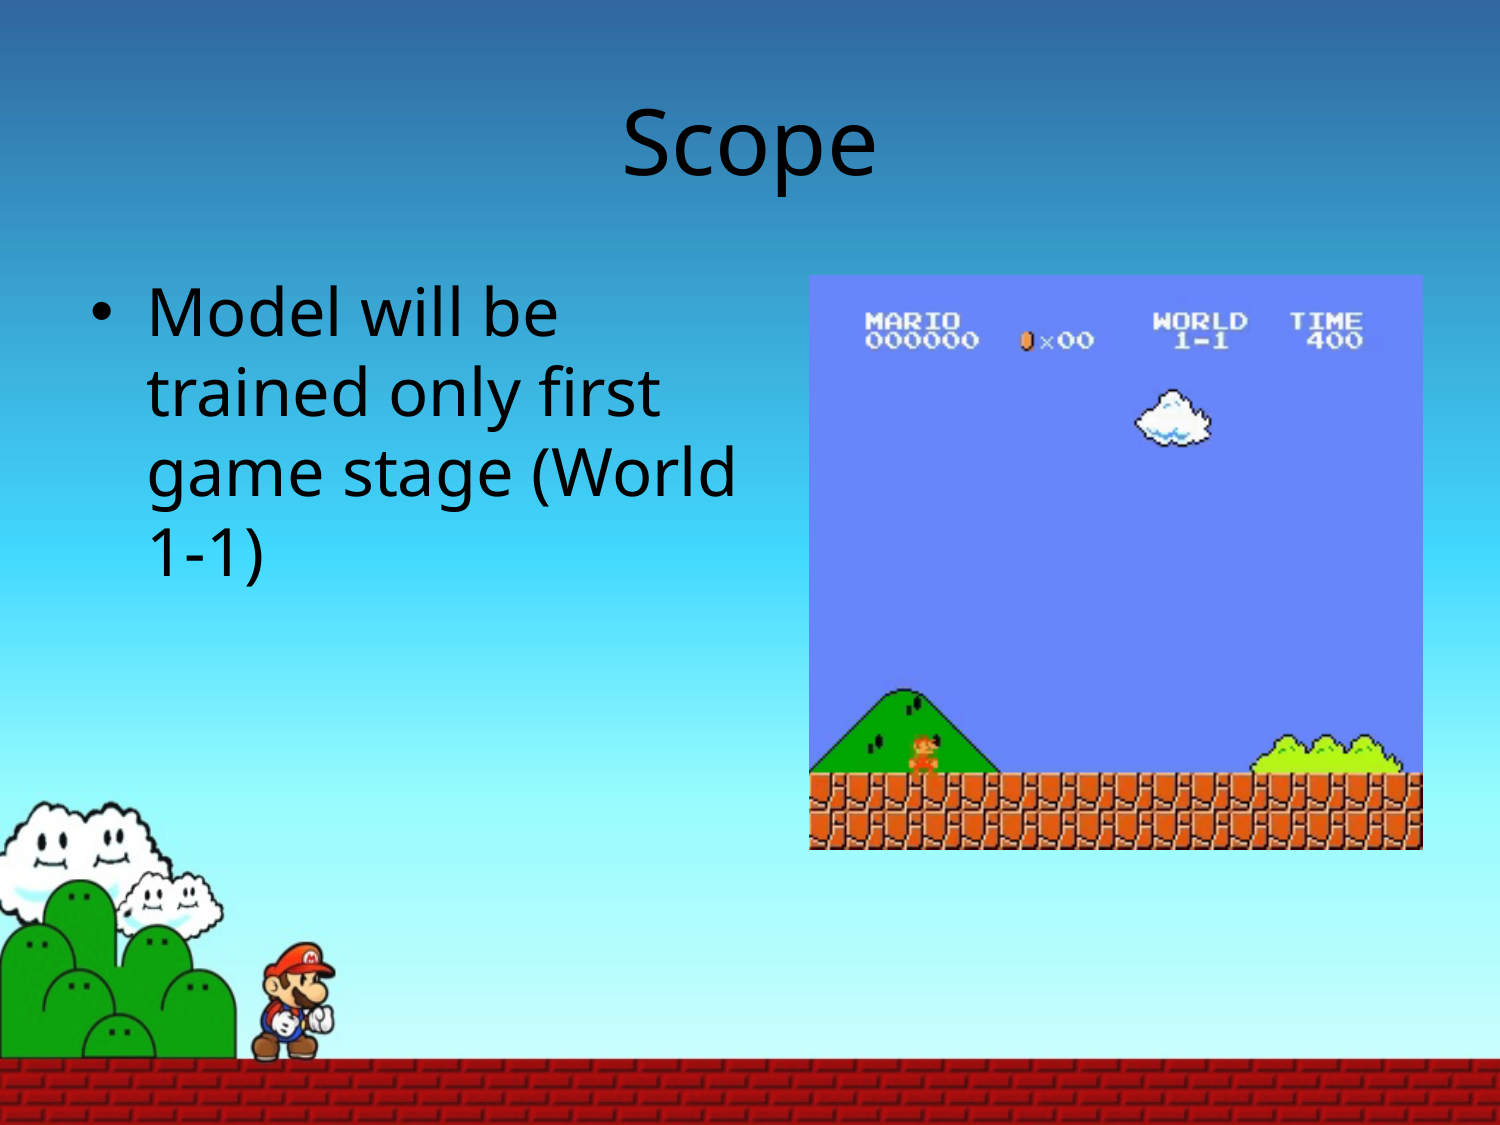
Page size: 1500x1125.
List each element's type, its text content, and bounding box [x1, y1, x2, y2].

title Scope [75, 45, 1425, 233]
picture [0, 0, 1500, 1125]
list Model will be trained only first game stage (World 1-1) [75, 262, 788, 1005]
